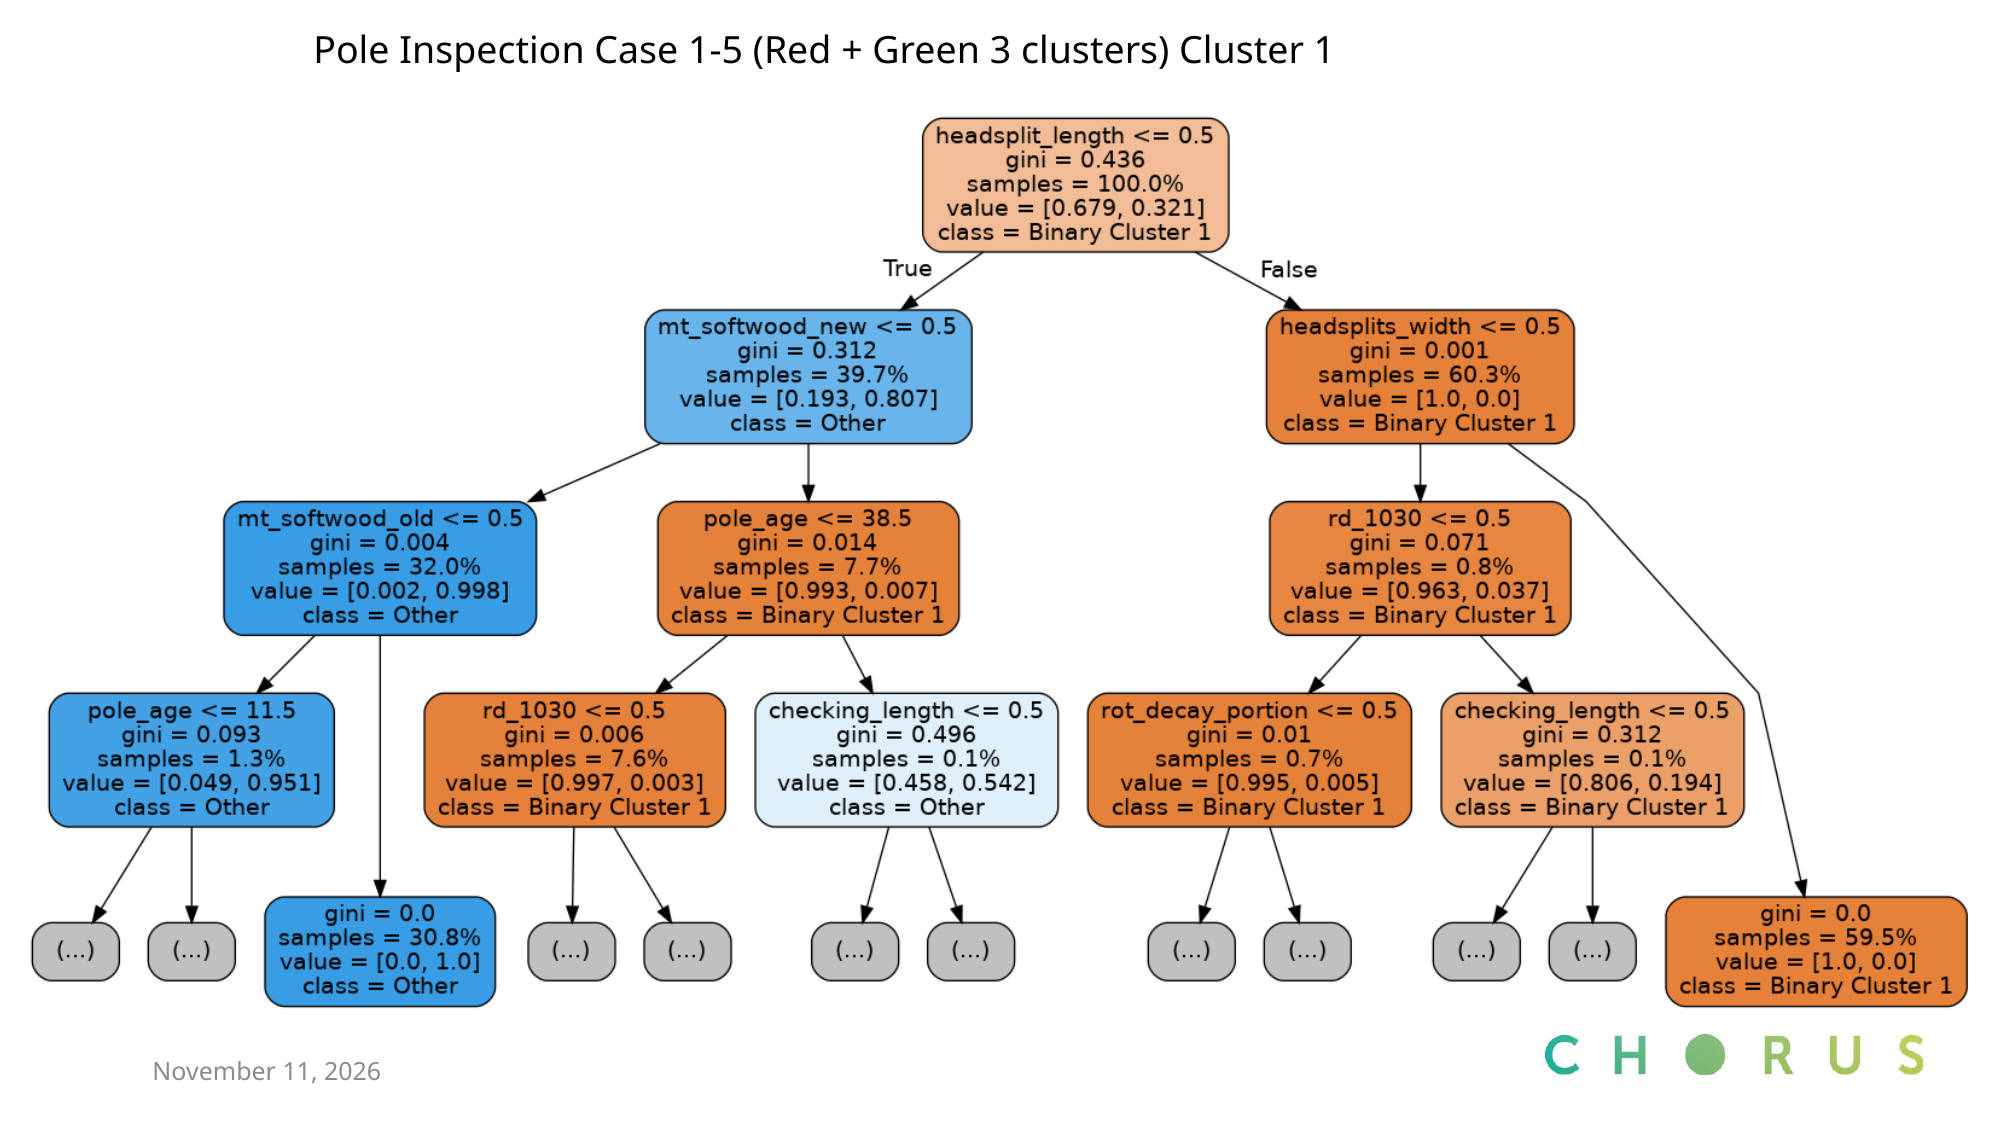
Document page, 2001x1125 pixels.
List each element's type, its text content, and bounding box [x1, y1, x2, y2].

picture [26, 112, 1974, 1013]
picture [1545, 1034, 1923, 1075]
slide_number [137, 1042, 588, 1103]
text_box Pole Inspection Case 1-5 (Red + Green 3 clusters) Cluster 1 [298, 18, 1706, 79]
